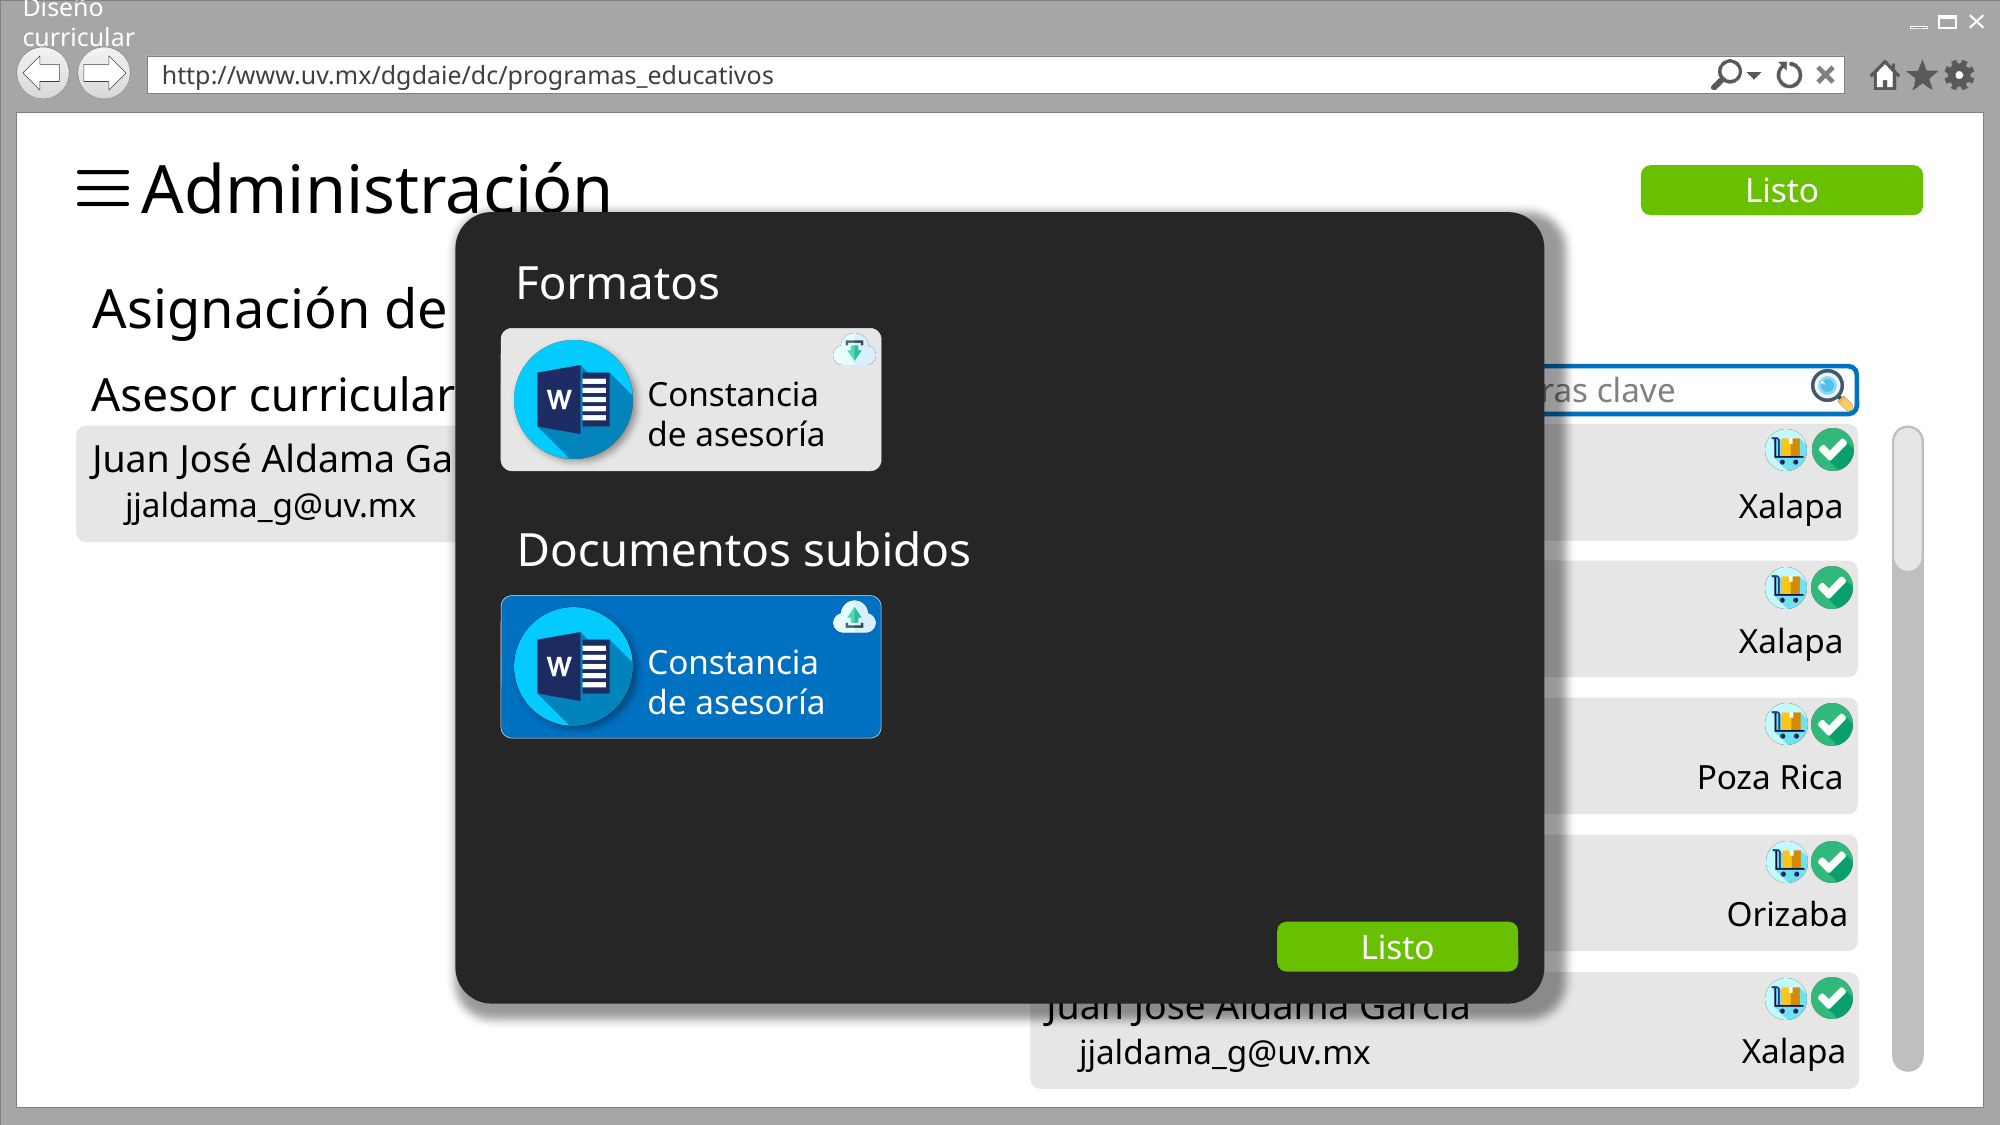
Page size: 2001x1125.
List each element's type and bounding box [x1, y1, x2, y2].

text_box [1544, 366, 1857, 415]
picture [1765, 703, 1808, 745]
picture [1765, 567, 1807, 609]
picture [1812, 428, 1854, 471]
text_box [1544, 561, 1857, 677]
picture [1765, 429, 1807, 471]
picture [1811, 840, 1853, 883]
picture [1811, 703, 1853, 746]
text_box [1893, 426, 1923, 1071]
text_box [1544, 425, 1857, 540]
text_box [0, 0, 2000, 1125]
text_box [1641, 166, 1923, 215]
text_box [1031, 973, 1859, 1088]
picture [1765, 978, 1807, 1020]
picture [1811, 566, 1853, 609]
text_box [1544, 698, 1857, 814]
text_box [77, 426, 456, 542]
picture [77, 162, 129, 214]
picture [1766, 841, 1808, 883]
text_box [1544, 835, 1857, 951]
picture [1811, 977, 1853, 1020]
text_box [456, 213, 1544, 1003]
